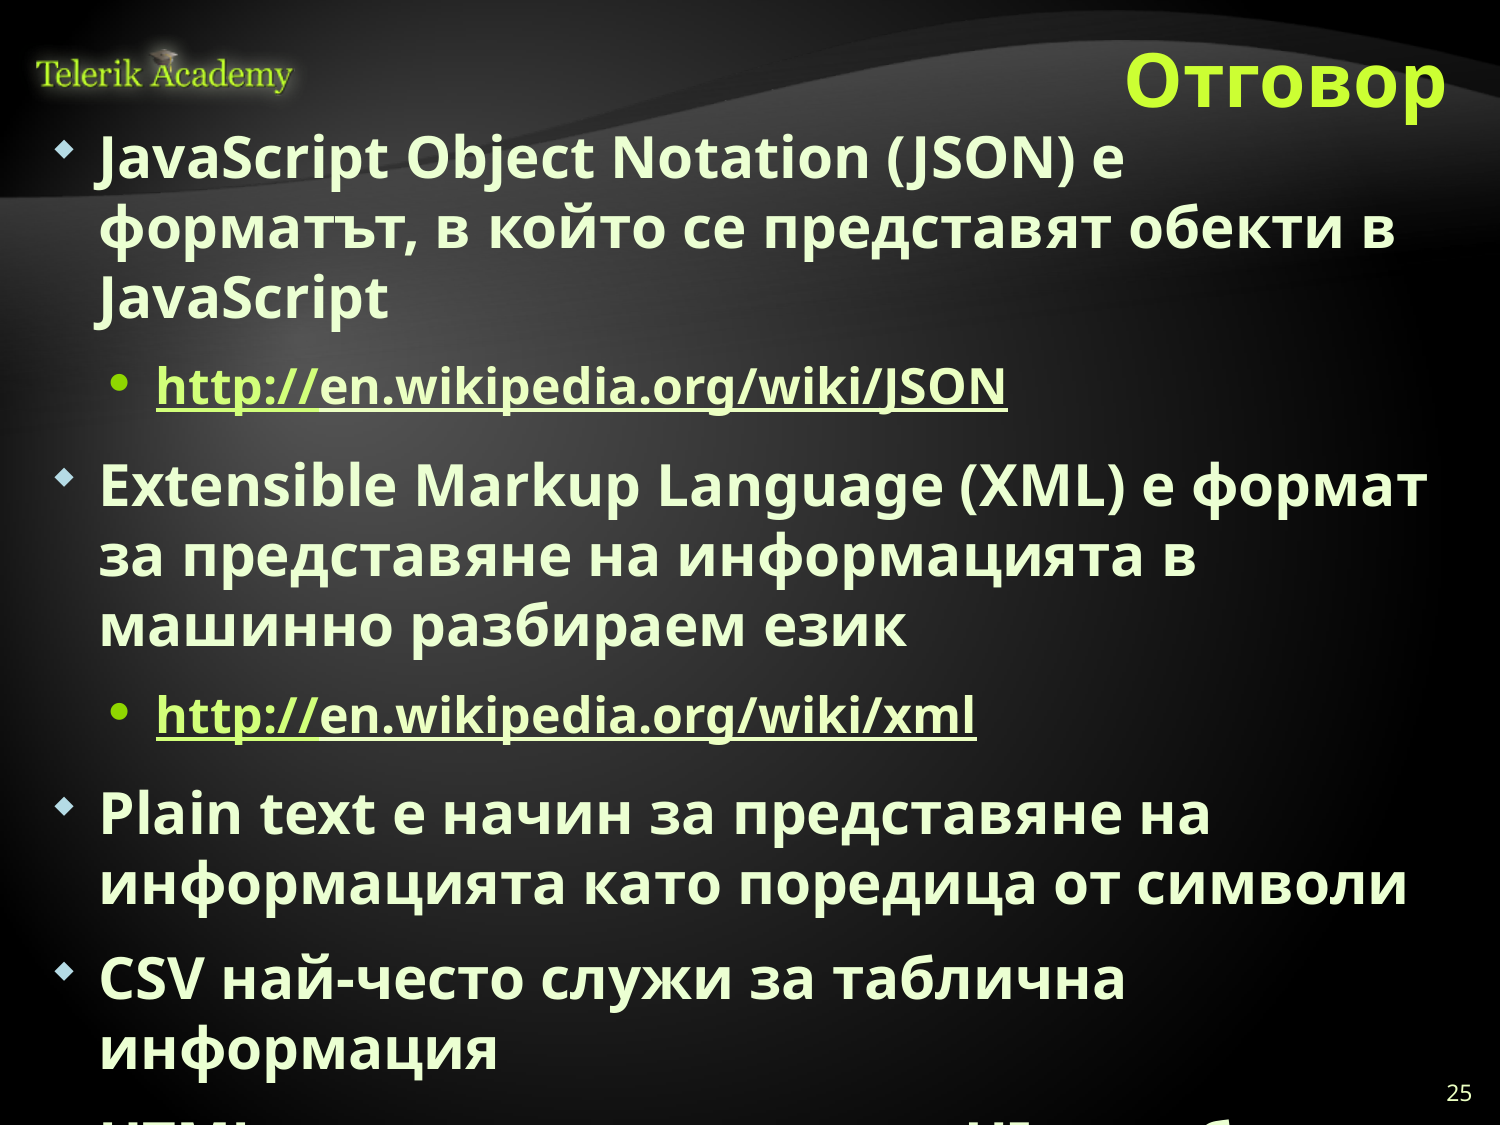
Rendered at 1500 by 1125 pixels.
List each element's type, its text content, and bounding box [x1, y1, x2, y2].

list JavaScript Object Notation (JSON) е форматът, в който се представят обекти в JavaScript http://en.wikipedia.org/wiki/JSON Extensible Markup Language (XML) е формат за представяне на информацията в машинно разбираем език http://en.wikipedia.org/wiki/xml Plain text е начин за представяне на информацията като поредица от символи CSV най-често служи за таблична информация HTML е език за създване на UI за уеб http://en.wikipedia.org/wiki/html [37, 112, 1463, 1113]
slide_number 25 [1412, 1074, 1488, 1113]
title Отговор [300, 12, 1463, 112]
picture [0, 0, 1500, 1125]
